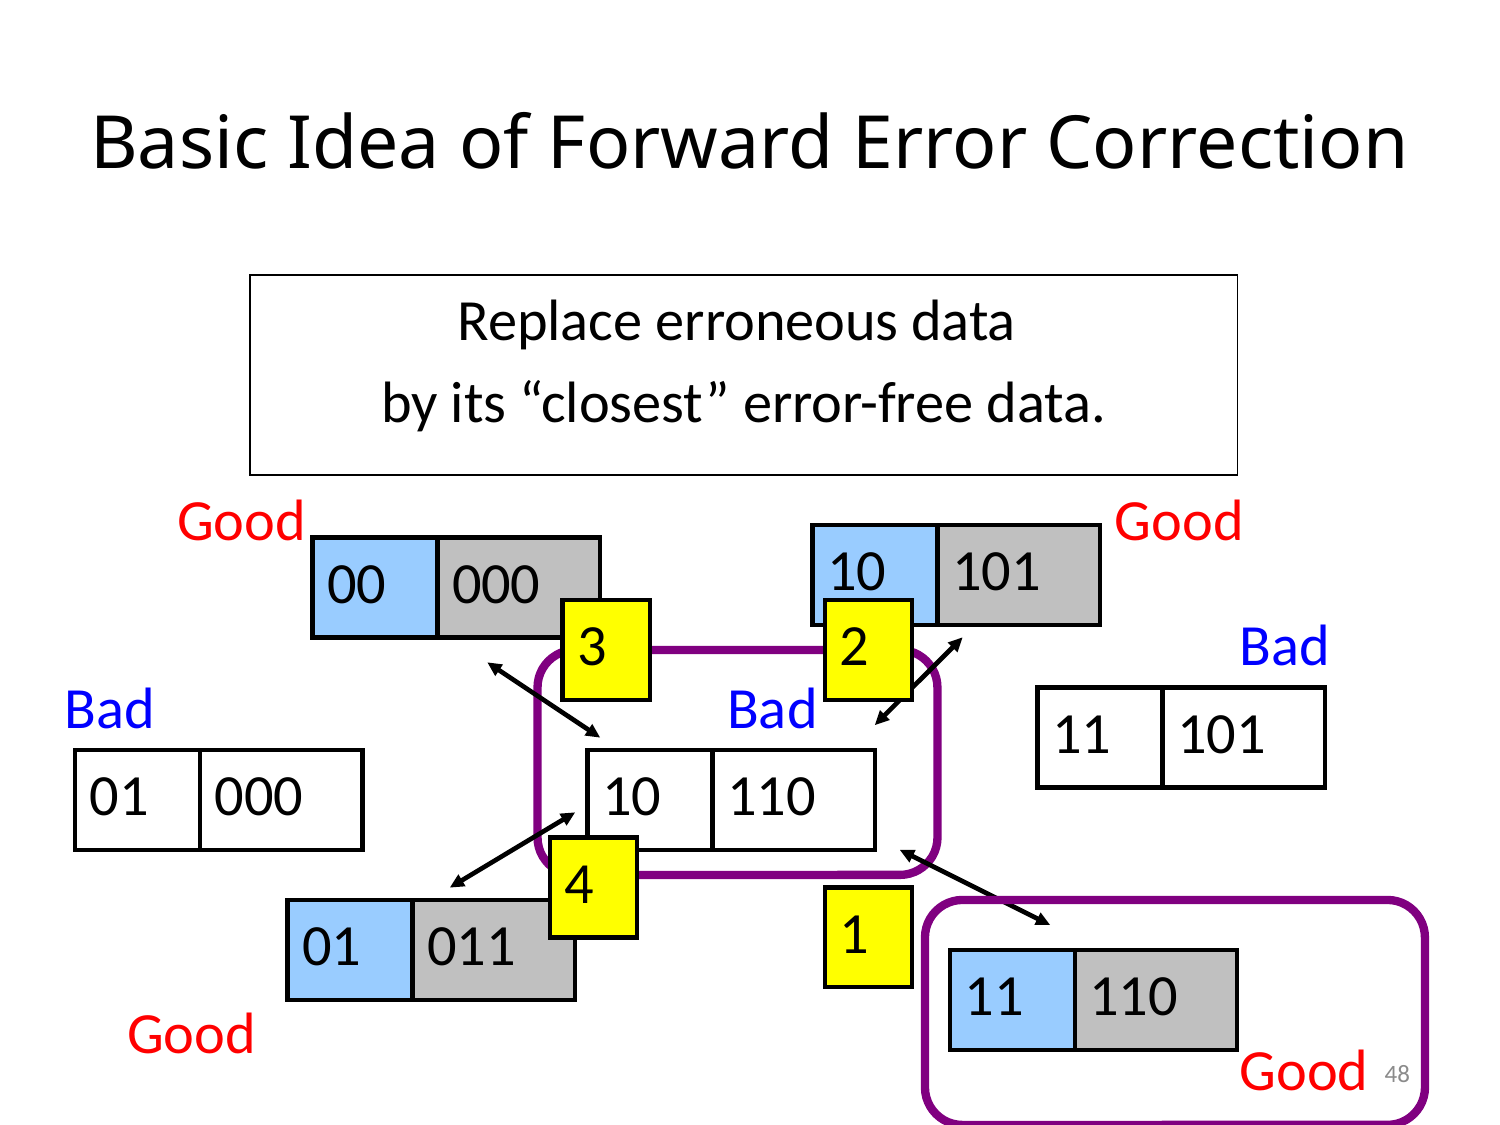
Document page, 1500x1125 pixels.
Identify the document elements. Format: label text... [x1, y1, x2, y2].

text_box 11 [1037, 687, 1162, 788]
text_box 000 [437, 537, 600, 638]
text_box 101 [937, 525, 1100, 625]
text_box Bad [1224, 600, 1438, 700]
text_box Good [112, 987, 325, 1088]
text_box 101 [1162, 687, 1325, 788]
text_box 3 [562, 600, 650, 700]
text_box [487, 662, 601, 738]
text_box [874, 700, 901, 725]
text_box [537, 649, 938, 875]
text_box 4 [549, 837, 638, 938]
text_box [924, 899, 1425, 1125]
text_box [913, 637, 963, 688]
text_box Good [1396, 1025, 1438, 1125]
text_box Replace erroneous data by its “closest” error-free data. [249, 275, 1238, 475]
slide_number 48 [1074, 1042, 1425, 1103]
text_box 2 [824, 600, 913, 700]
text_box 01 [287, 900, 412, 1000]
text_box Good [1099, 474, 1313, 575]
text_box Good [162, 474, 375, 575]
text_box 01 [75, 763, 199, 850]
text_box Bad [49, 662, 263, 763]
text_box 011 [412, 900, 575, 1000]
text_box 10 [812, 525, 937, 625]
text_box 00 [312, 537, 437, 638]
text_box [450, 812, 575, 888]
text_box 000 [199, 750, 363, 850]
title Basic Idea of Forward Error Correction [75, 45, 1425, 233]
text_box 1 [824, 887, 913, 988]
text_box [900, 849, 999, 899]
